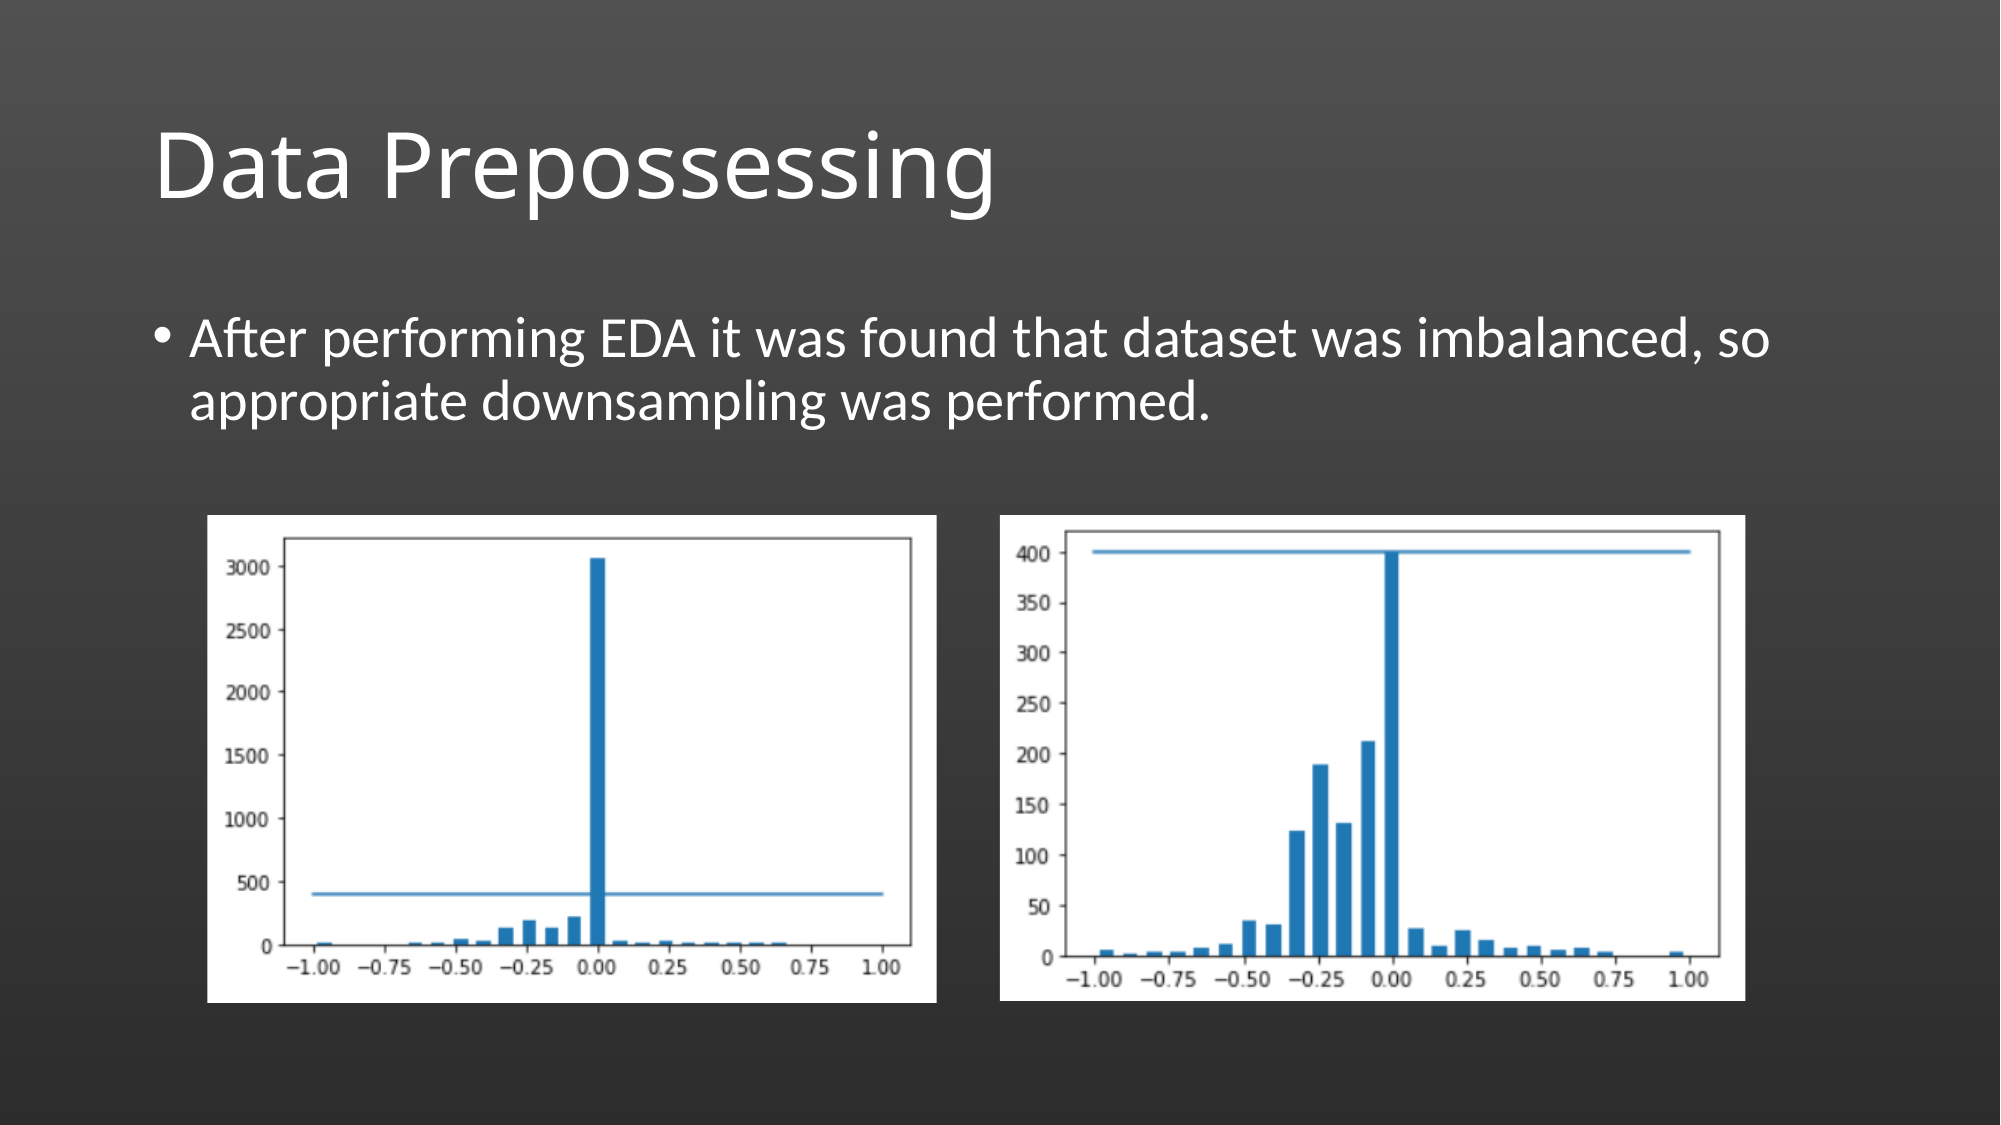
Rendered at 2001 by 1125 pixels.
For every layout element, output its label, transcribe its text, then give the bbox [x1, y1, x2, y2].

title Data Prepossessing [137, 59, 1863, 278]
picture [999, 515, 1746, 1001]
picture [207, 515, 937, 1003]
list After performing EDA it was found that dataset was imbalanced, so appropriate downsampling was performed. [137, 299, 1863, 1014]
